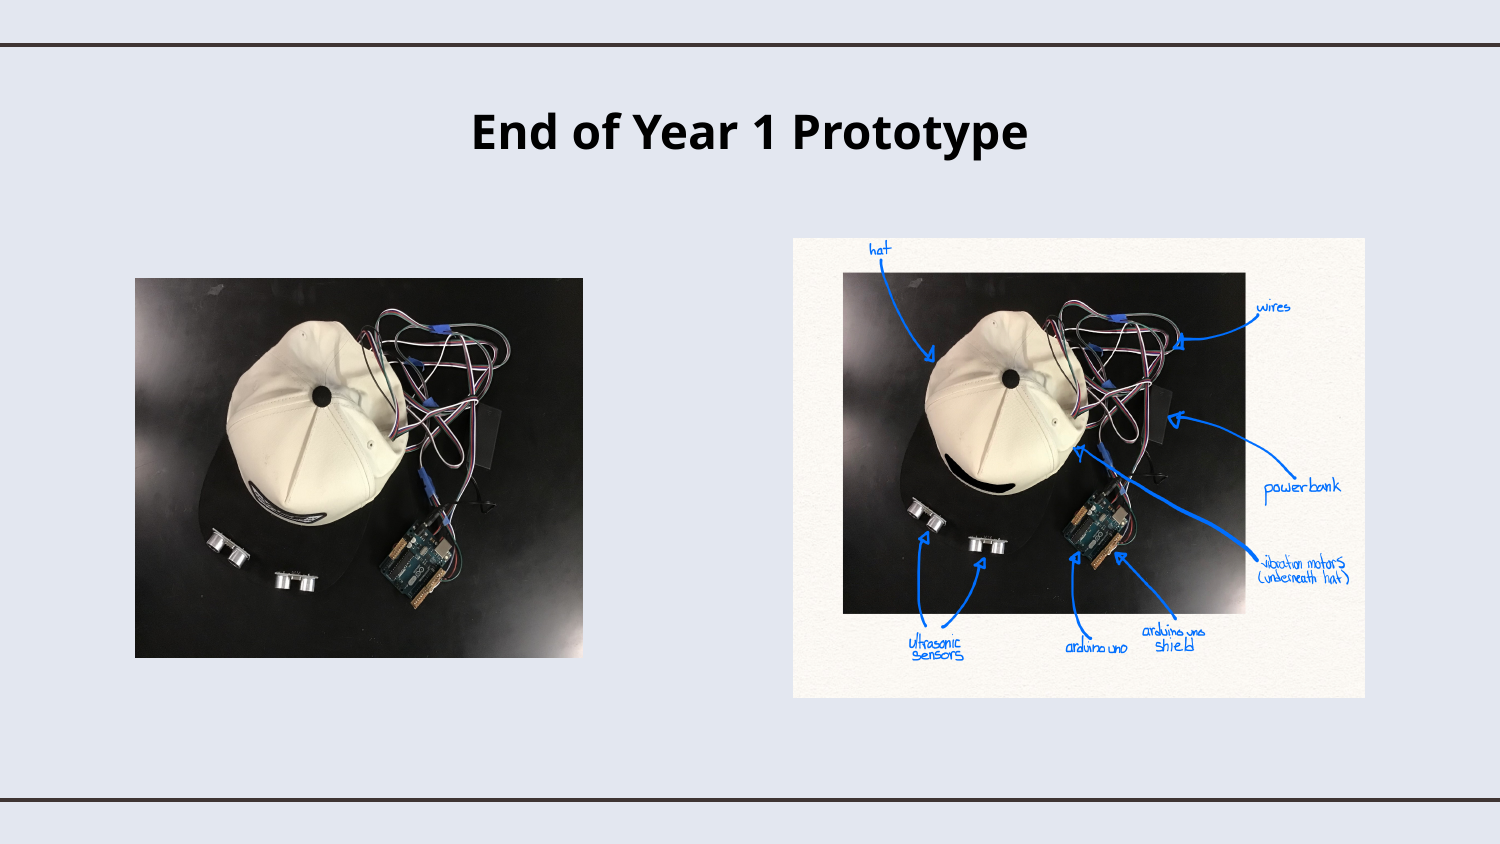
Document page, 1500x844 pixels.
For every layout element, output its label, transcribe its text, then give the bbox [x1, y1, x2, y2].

picture [135, 278, 584, 658]
picture [793, 238, 1365, 698]
text_box End of Year 1 Prototype [357, 86, 1143, 175]
